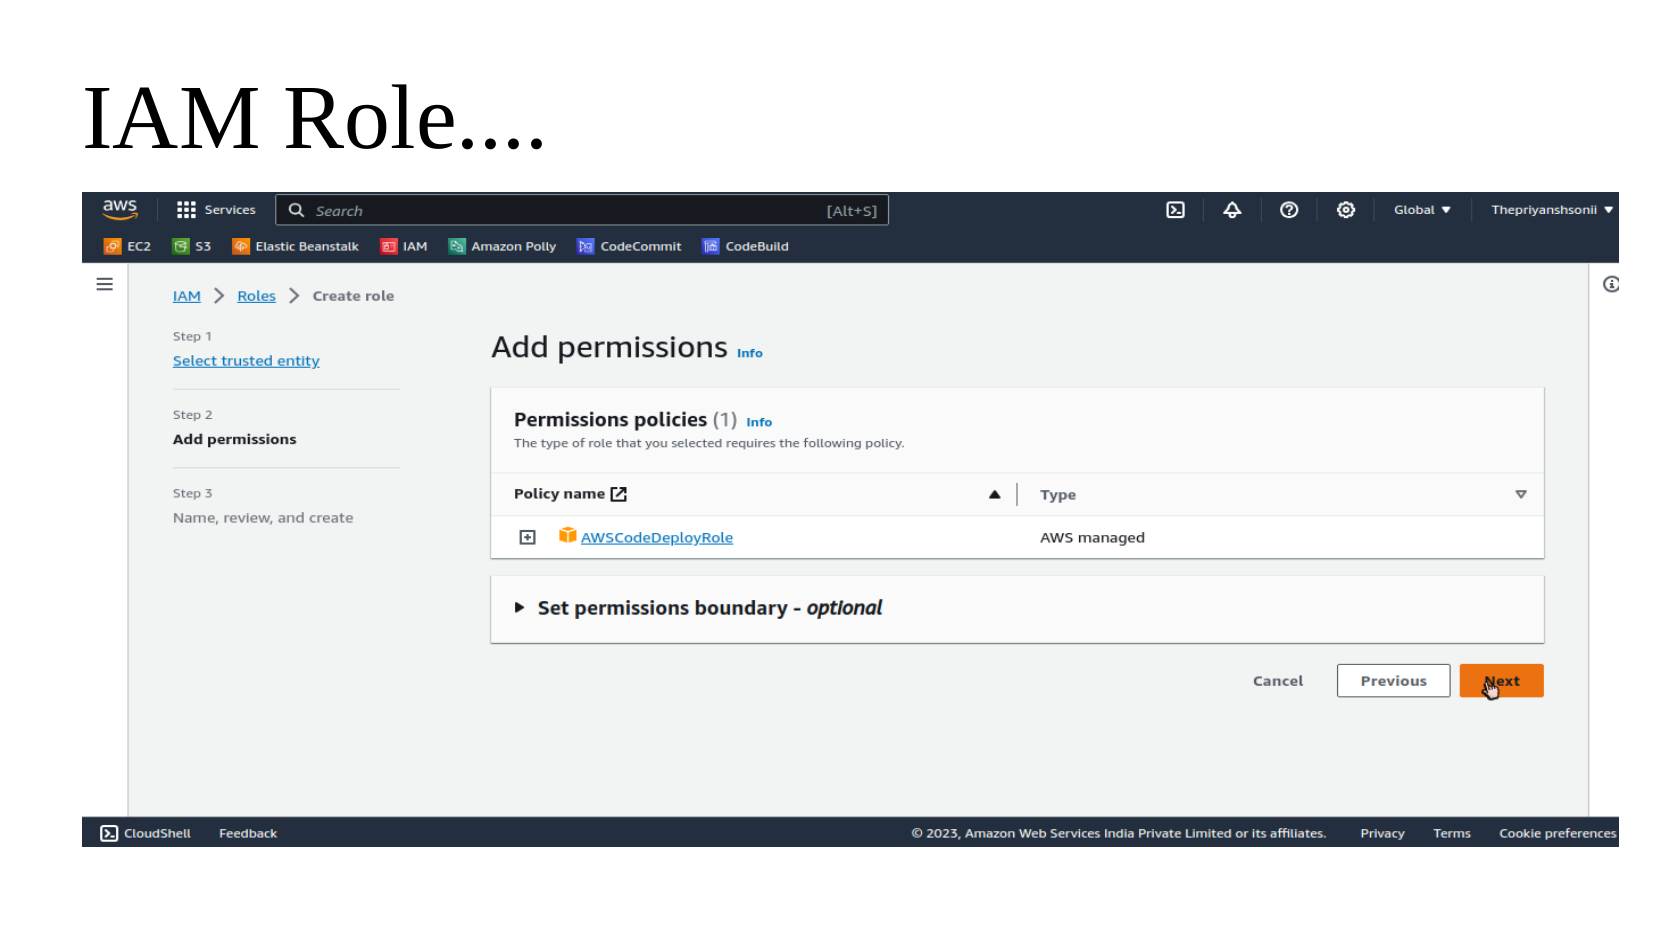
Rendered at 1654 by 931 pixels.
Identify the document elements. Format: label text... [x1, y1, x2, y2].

title IAM Role.... [82, 36, 1571, 192]
picture [82, 192, 1619, 847]
